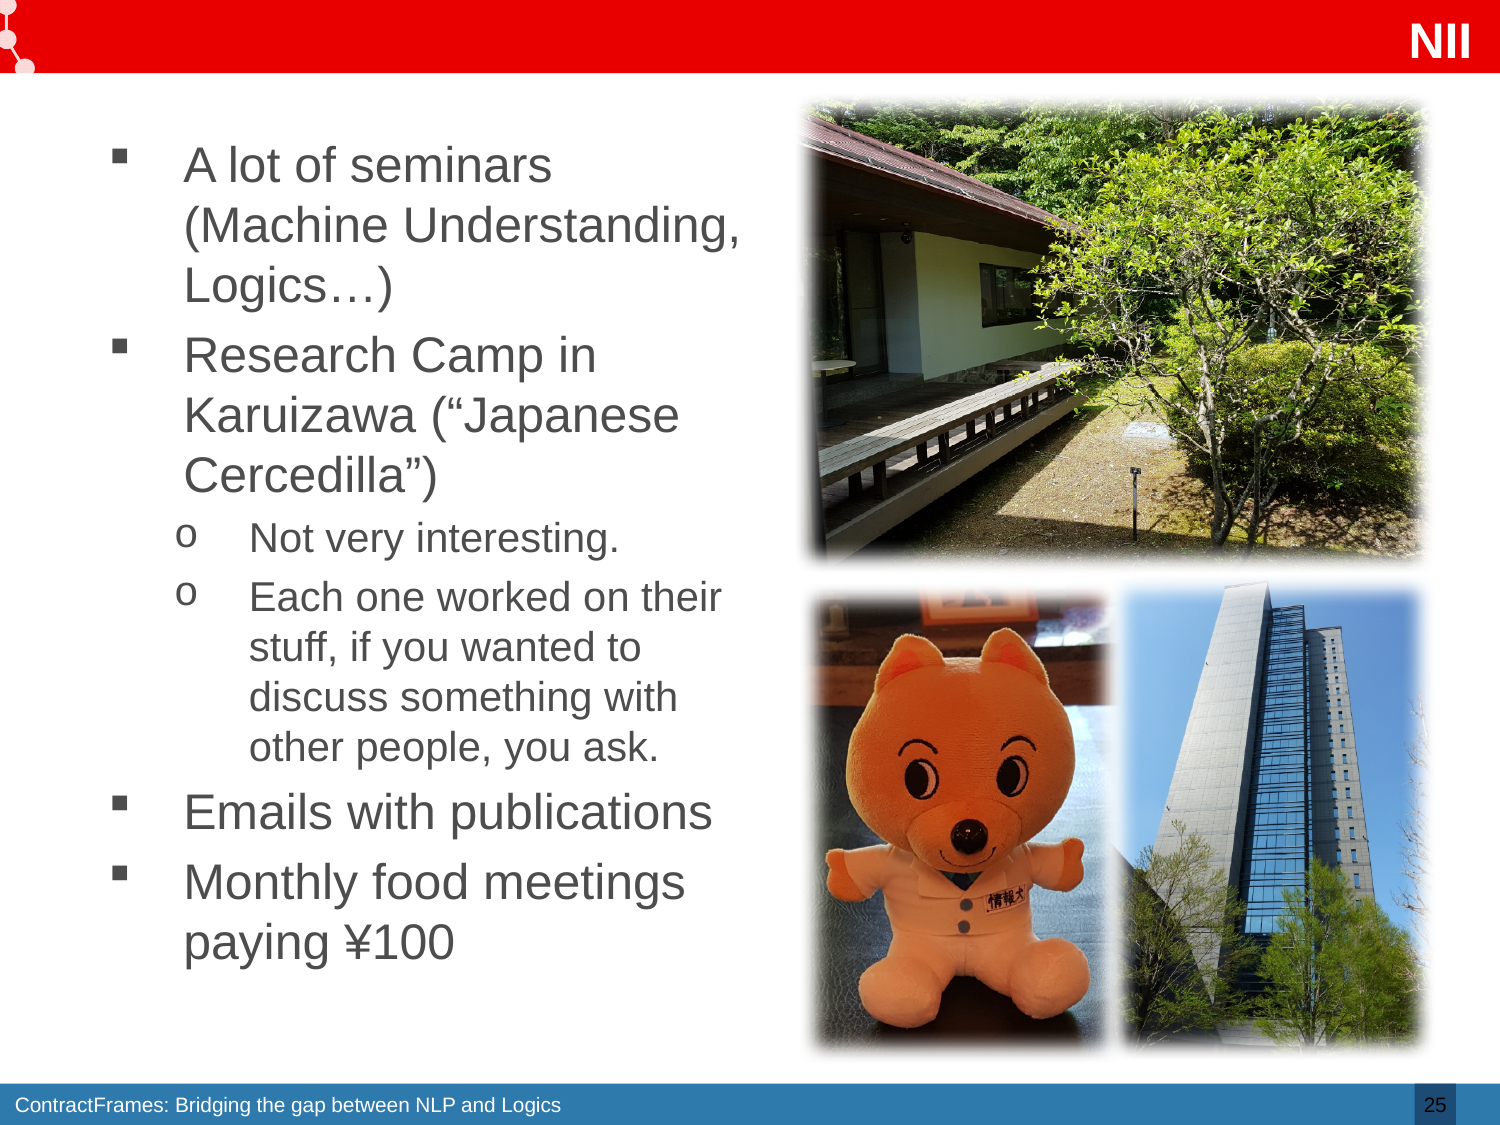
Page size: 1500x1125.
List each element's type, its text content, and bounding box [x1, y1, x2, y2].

title NII [212, 13, 1488, 64]
list A lot of seminars (Machine Understanding, Logics…) Research Camp in Karuizawa (“Japanese Cercedilla”) Not very interesting. Each one worked on their stuff, if you wanted to discuss something with other people, you ask. Emails with publications Monthly food meetings paying ¥100 [87, 125, 751, 1076]
picture [719, 91, 1436, 1065]
slide_number 25 [1414, 1083, 1457, 1125]
